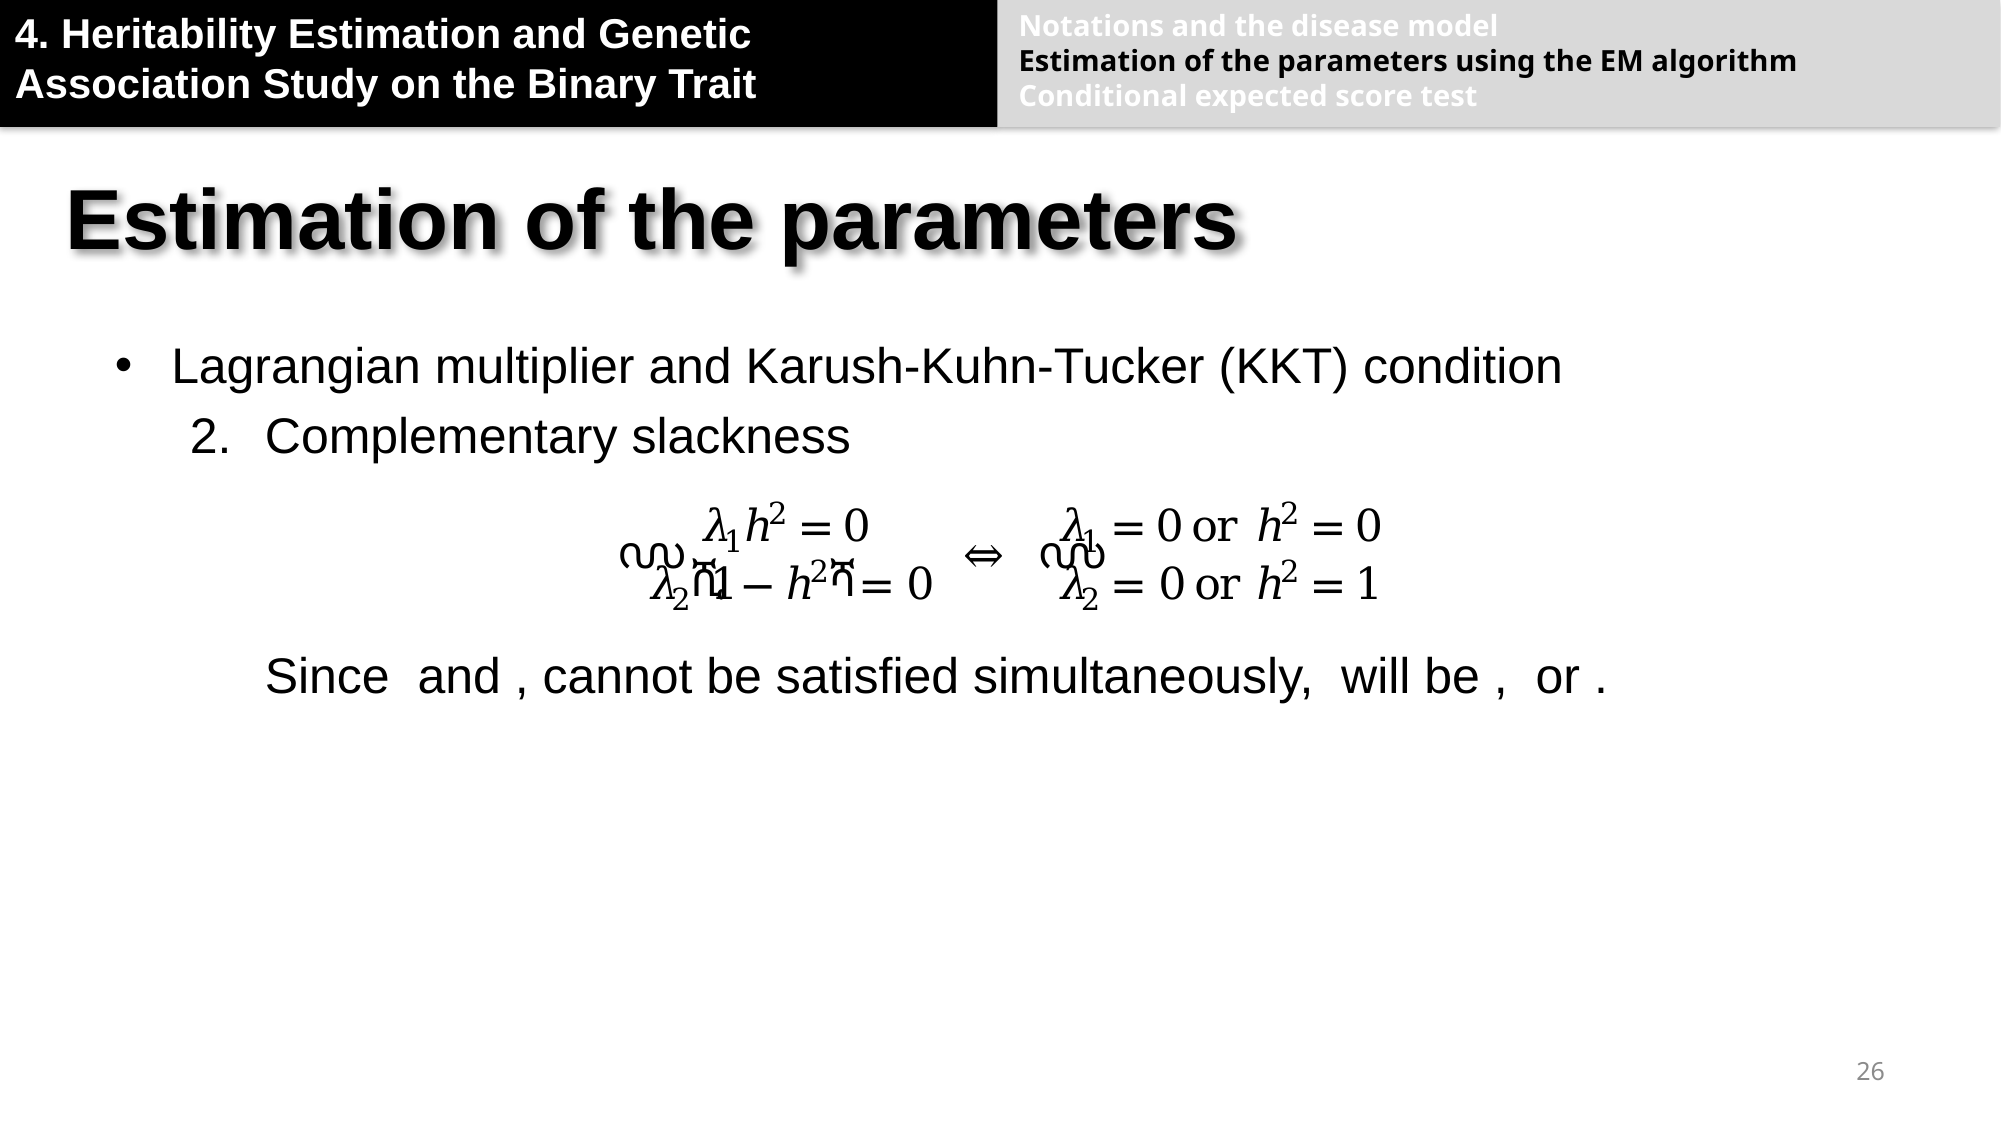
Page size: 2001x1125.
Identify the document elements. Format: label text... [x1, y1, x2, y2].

slide_number 26 [1433, 1042, 1900, 1103]
text_box 4. Heritability Estimation and Genetic Association Study on the Binary Trait [0, 0, 894, 115]
picture [594, 499, 1412, 626]
title Estimation of the parameters [50, 155, 1851, 274]
text_box Notations and the disease model Estimation of the parameters using the EM algorithm Conditional expected score test [1003, 0, 2000, 120]
